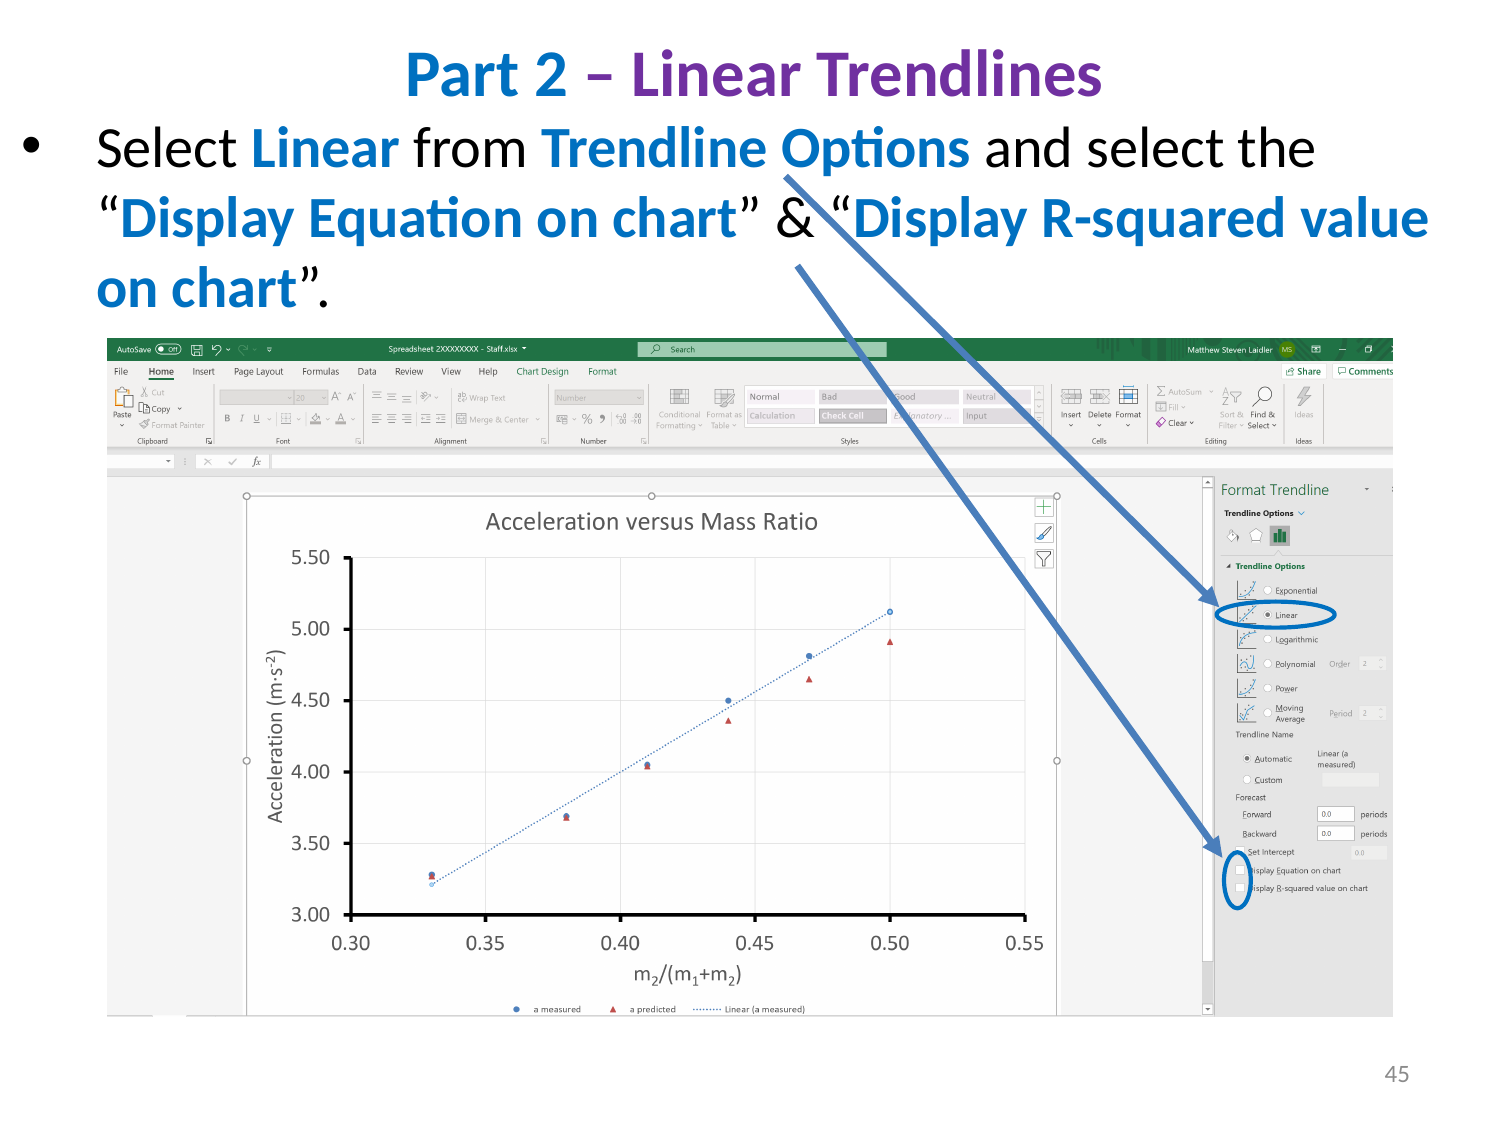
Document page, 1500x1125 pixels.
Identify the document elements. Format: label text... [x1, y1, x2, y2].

title Select Linear from Trendline Options and select the “Display Equation on chart” & “Display R-squared value on chart”. [5, 125, 1483, 303]
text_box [785, 175, 1220, 608]
slide_number 45 [1074, 1042, 1425, 1103]
text_box Part 2 – Linear Trendlines [79, 0, 1430, 141]
picture [107, 338, 1393, 1017]
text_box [796, 612, 1223, 858]
